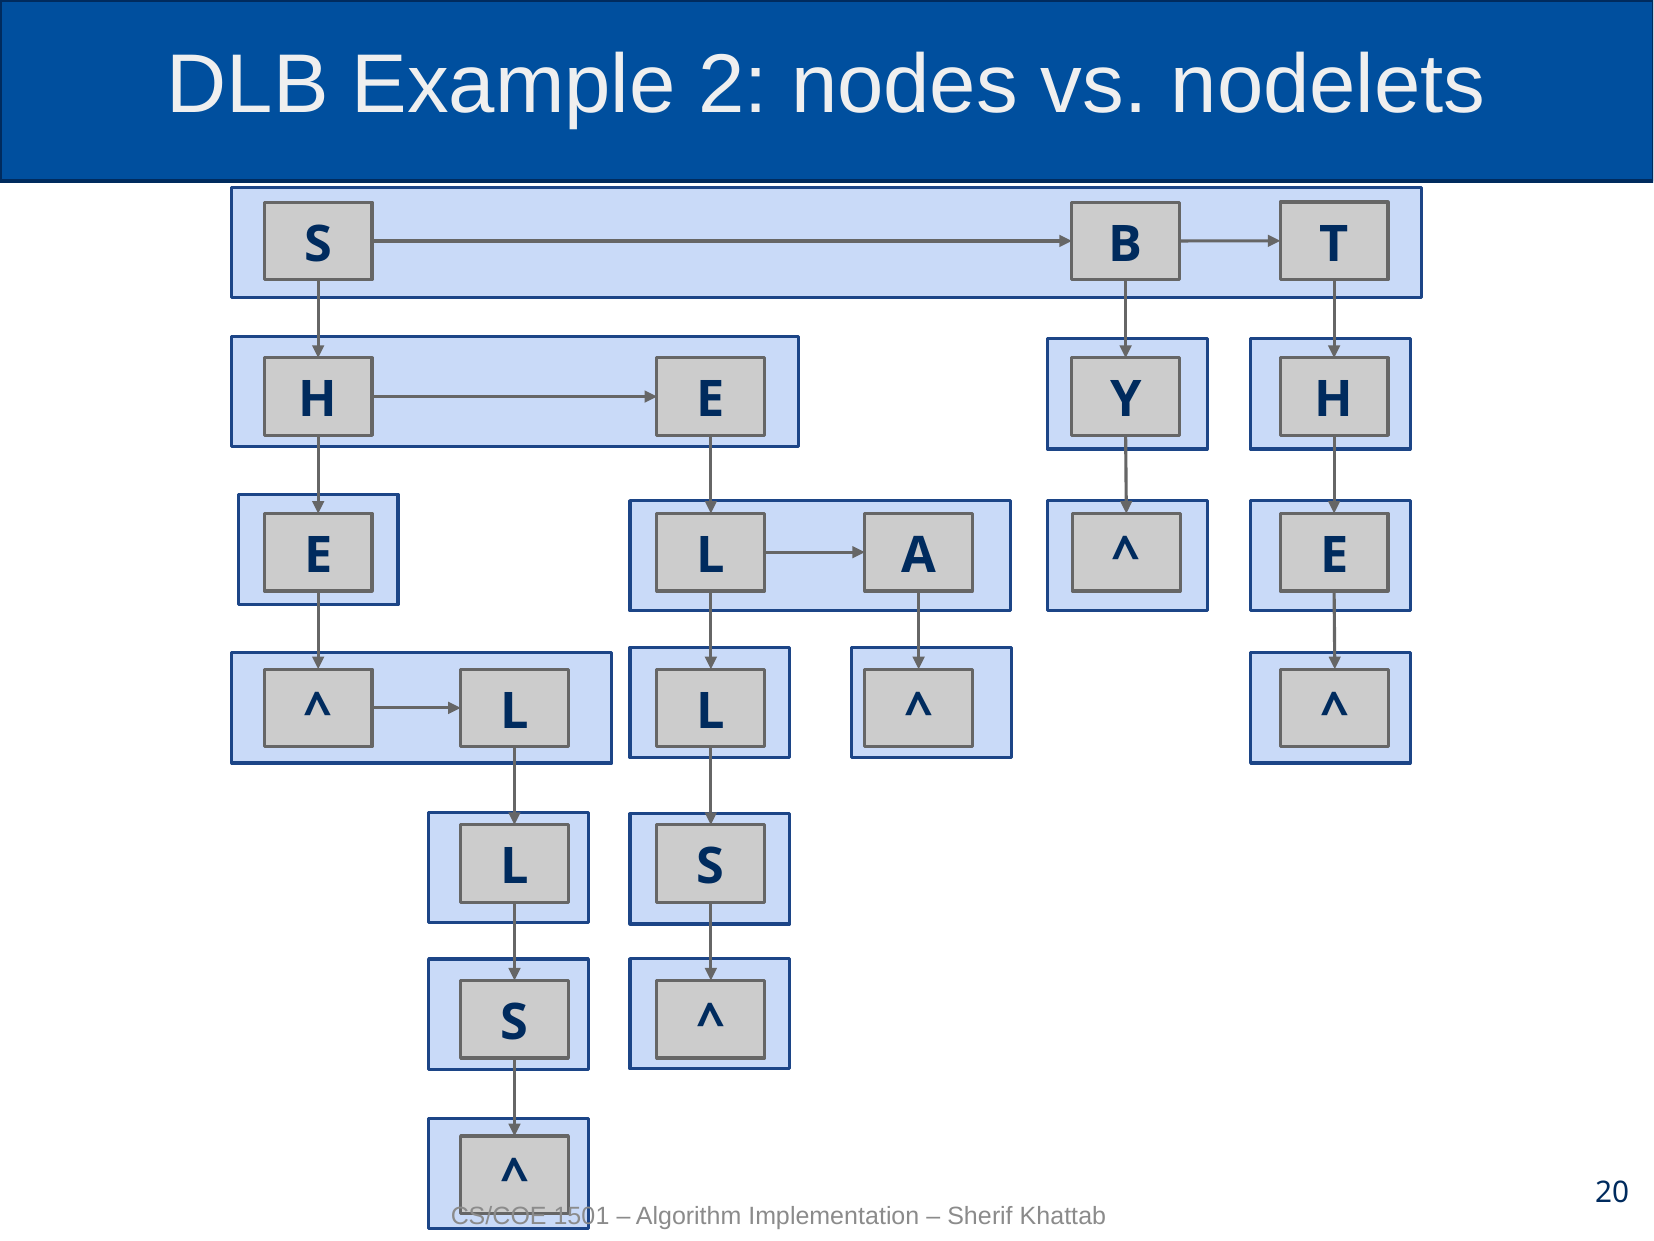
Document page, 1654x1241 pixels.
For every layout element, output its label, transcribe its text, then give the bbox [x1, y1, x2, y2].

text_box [371, 668, 569, 1214]
title DLB Example 2: nodes vs. nodelets [82, 36, 1571, 146]
slide_number 20 [1546, 1145, 1647, 1241]
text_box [264, 279, 366, 433]
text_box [264, 435, 365, 589]
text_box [1179, 201, 1390, 747]
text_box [371, 599, 765, 1059]
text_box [231, 186, 1423, 1229]
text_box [371, 201, 1178, 592]
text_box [764, 600, 973, 747]
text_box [264, 590, 366, 747]
